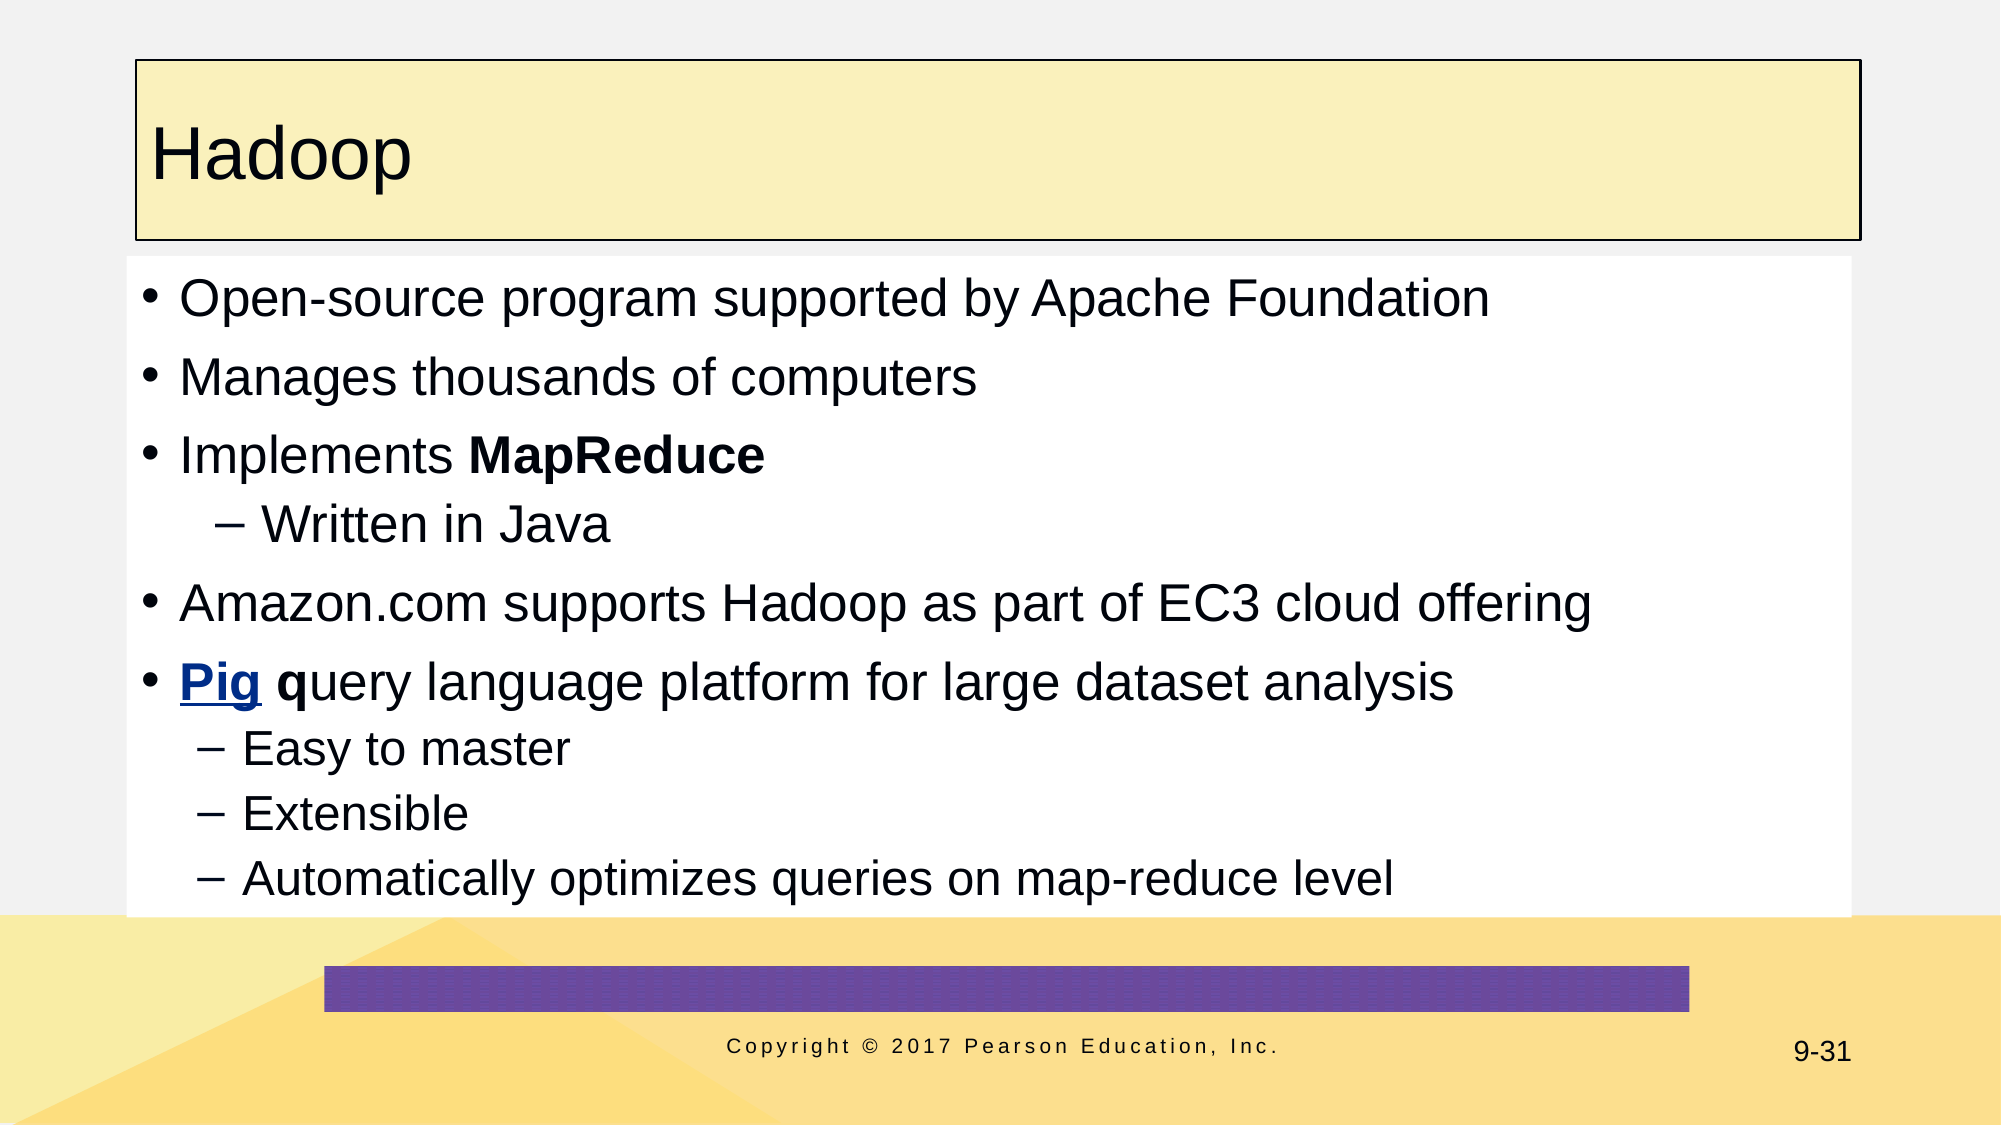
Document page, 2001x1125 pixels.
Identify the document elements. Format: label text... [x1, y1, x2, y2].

footer Copyright © 2017 Pearson Education, Inc. [326, 1025, 1677, 1075]
title Hadoop [135, 59, 1862, 241]
list Open-source program supported by Apache Foundation Manages thousands of computers Implements MapReduce Written in Java Amazon.com supports Hadoop as part of EC3 cloud offering Pig query language platform for large dataset analysis Easy to master Extensible Automatically optimizes queries on map-reduce level [126, 255, 1852, 918]
